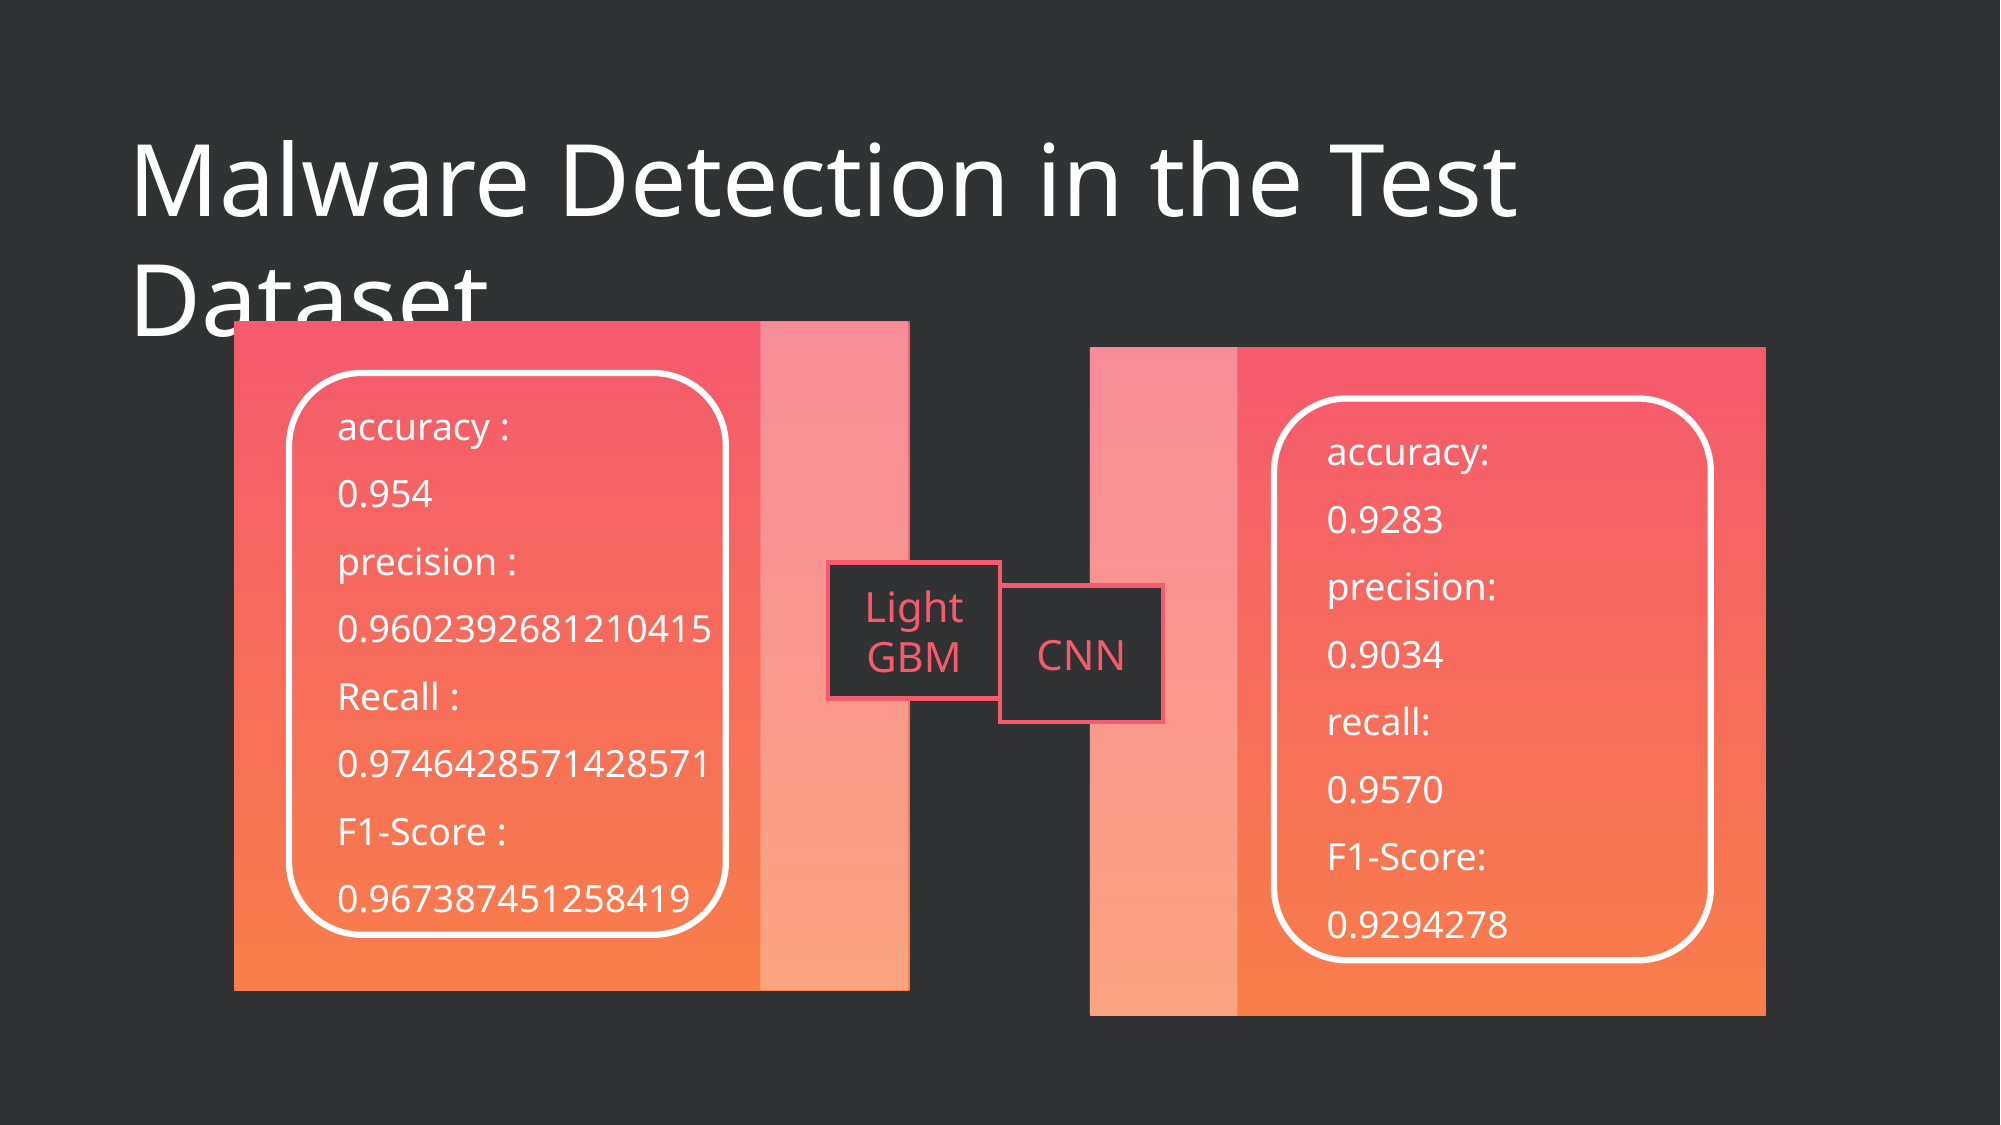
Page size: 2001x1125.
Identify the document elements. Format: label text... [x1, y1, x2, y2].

text_box [1272, 406, 1311, 953]
text_box accuracy : 0.954 precision : 0.9602392681210415 Recall : 0.9746428571428571 F1-Score : 0.967387451258419 [322, 372, 927, 928]
text_box [328, 928, 687, 936]
text_box [759, 320, 909, 372]
text_box [1238, 346, 1767, 1017]
text_box [759, 928, 909, 991]
text_box accuracy: 0.9283 precision: 0.9034 recall: 0.9570 F1-Score: 0.9294278 [1311, 398, 1673, 954]
text_box [233, 320, 759, 991]
text_box [1088, 346, 1238, 1017]
text_box [1673, 406, 1712, 953]
text_box Malware Detection in the Test Dataset [113, 108, 1886, 364]
text_box [287, 383, 322, 925]
text_box Light GBM [927, 561, 1001, 700]
text_box CNN [999, 585, 1164, 723]
text_box [1314, 954, 1671, 962]
